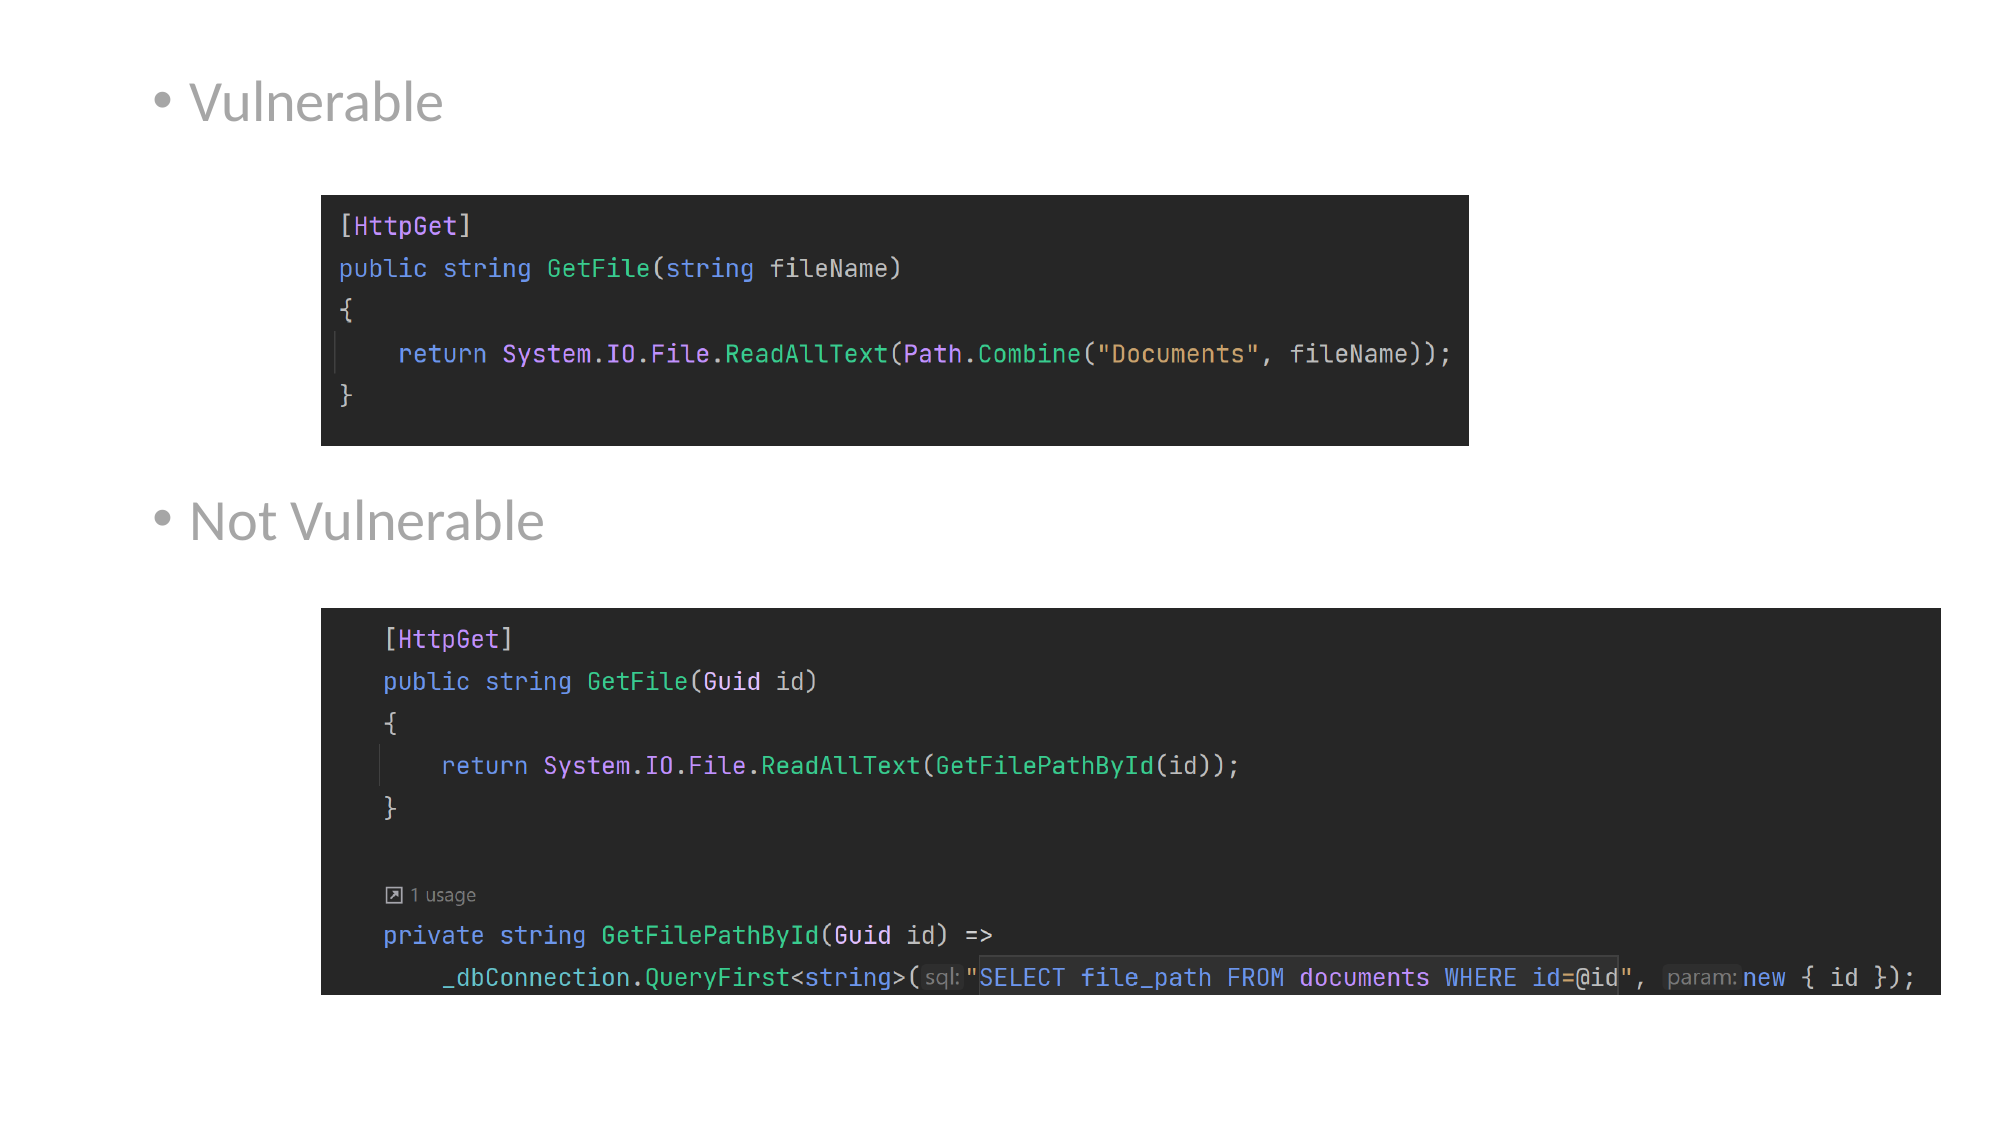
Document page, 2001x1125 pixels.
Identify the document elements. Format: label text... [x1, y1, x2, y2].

list Vulnerable Not Vulnerable [137, 64, 1863, 1079]
picture [321, 608, 1941, 995]
picture [321, 195, 1469, 446]
